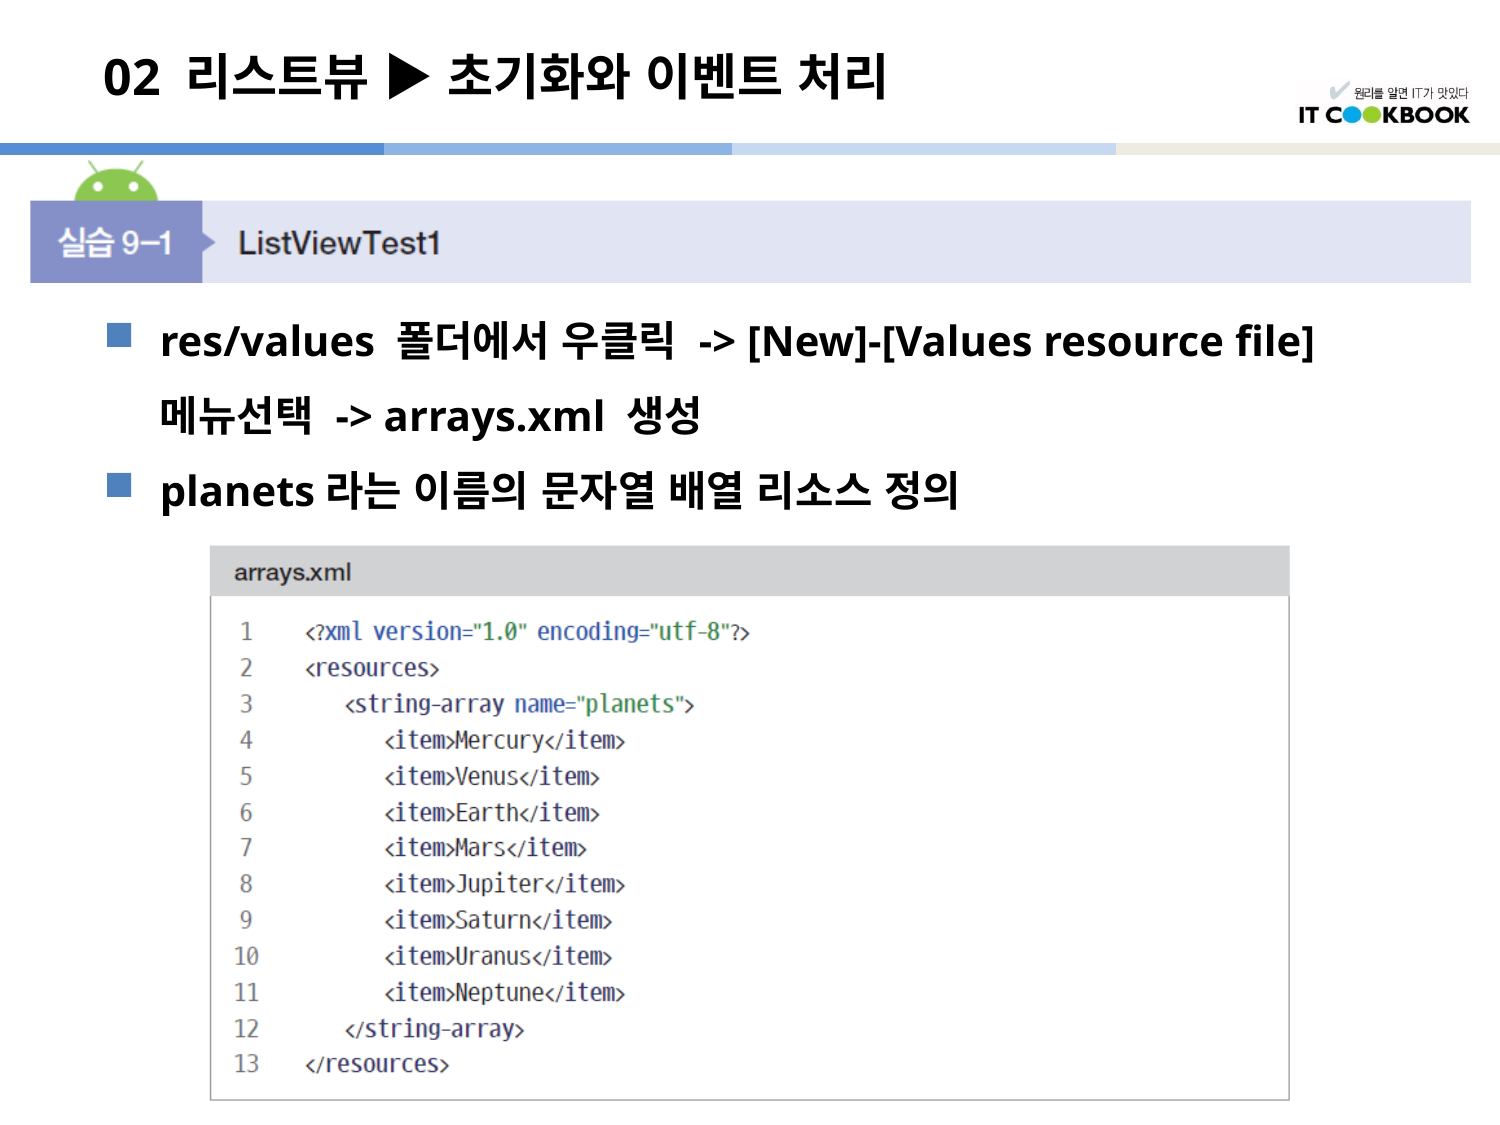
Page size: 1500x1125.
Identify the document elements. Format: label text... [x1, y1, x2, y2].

picture [201, 538, 1299, 1106]
picture [29, 160, 1471, 283]
title 02 리스트뷰 ▶ 초기화와 이벤트 처리 [88, 30, 1330, 121]
picture [1295, 78, 1473, 125]
list res/values 폴더에서 우클릭 -> [New]-[Values resource file] 메뉴선택 -> arrays.xml 생성 planets라는 이름의 문자열 배열 리소스 정의 [88, 292, 1436, 1083]
